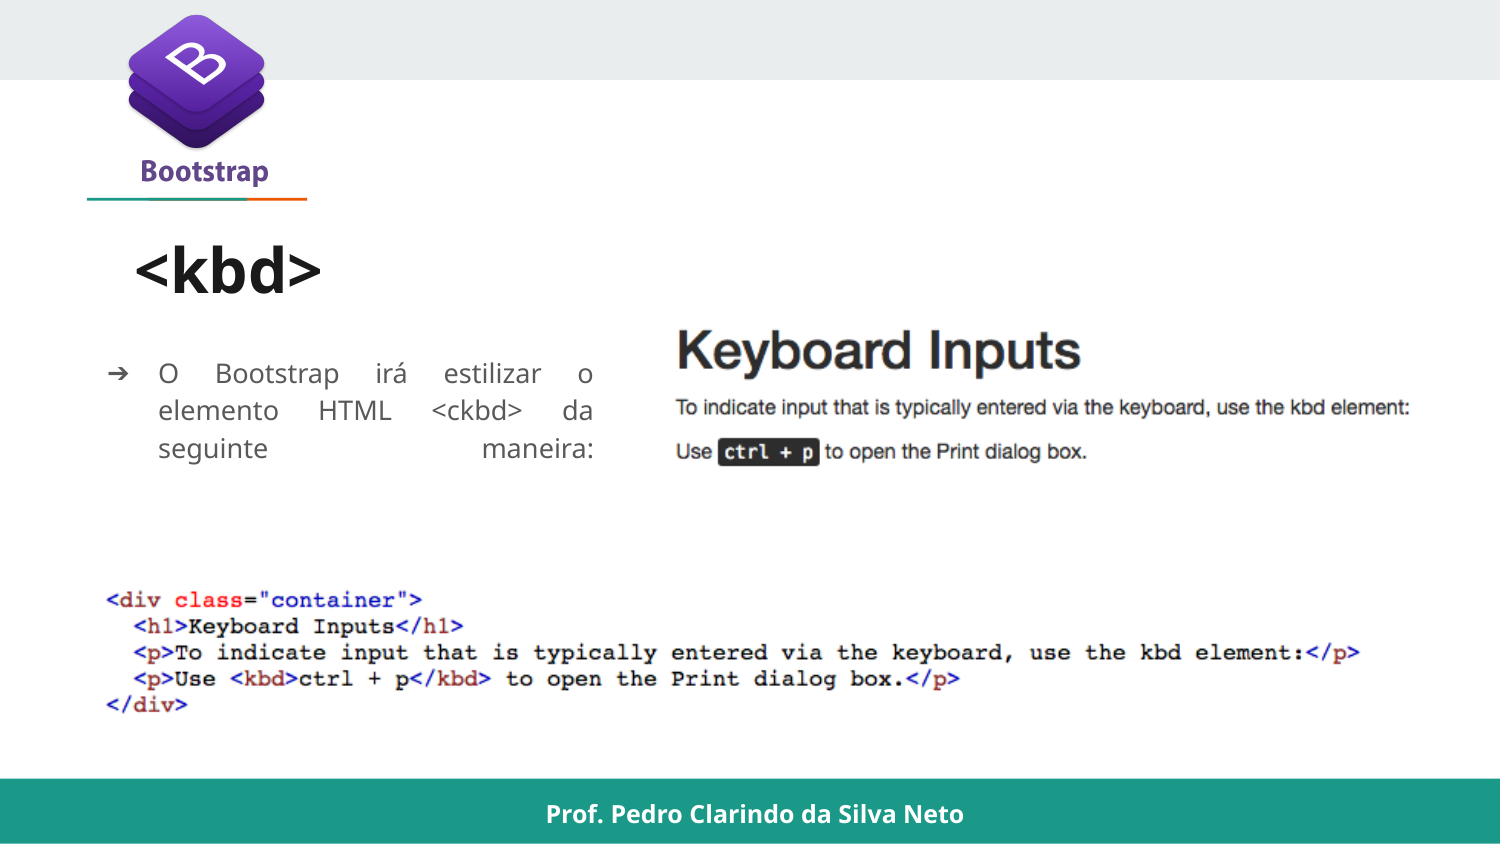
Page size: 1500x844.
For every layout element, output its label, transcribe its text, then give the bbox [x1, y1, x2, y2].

text_box [0, 778, 1500, 844]
title <kbd> [119, 216, 1500, 305]
list O Bootstrap irá estilizar o elemento HTML <ckbd> da seguinte maneira: [68, 336, 609, 687]
picture [640, 303, 1447, 513]
title Prof. Pedro Clarindo da Silva Neto [10, 794, 1500, 844]
picture [105, 581, 1371, 726]
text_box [99, 10, 306, 212]
